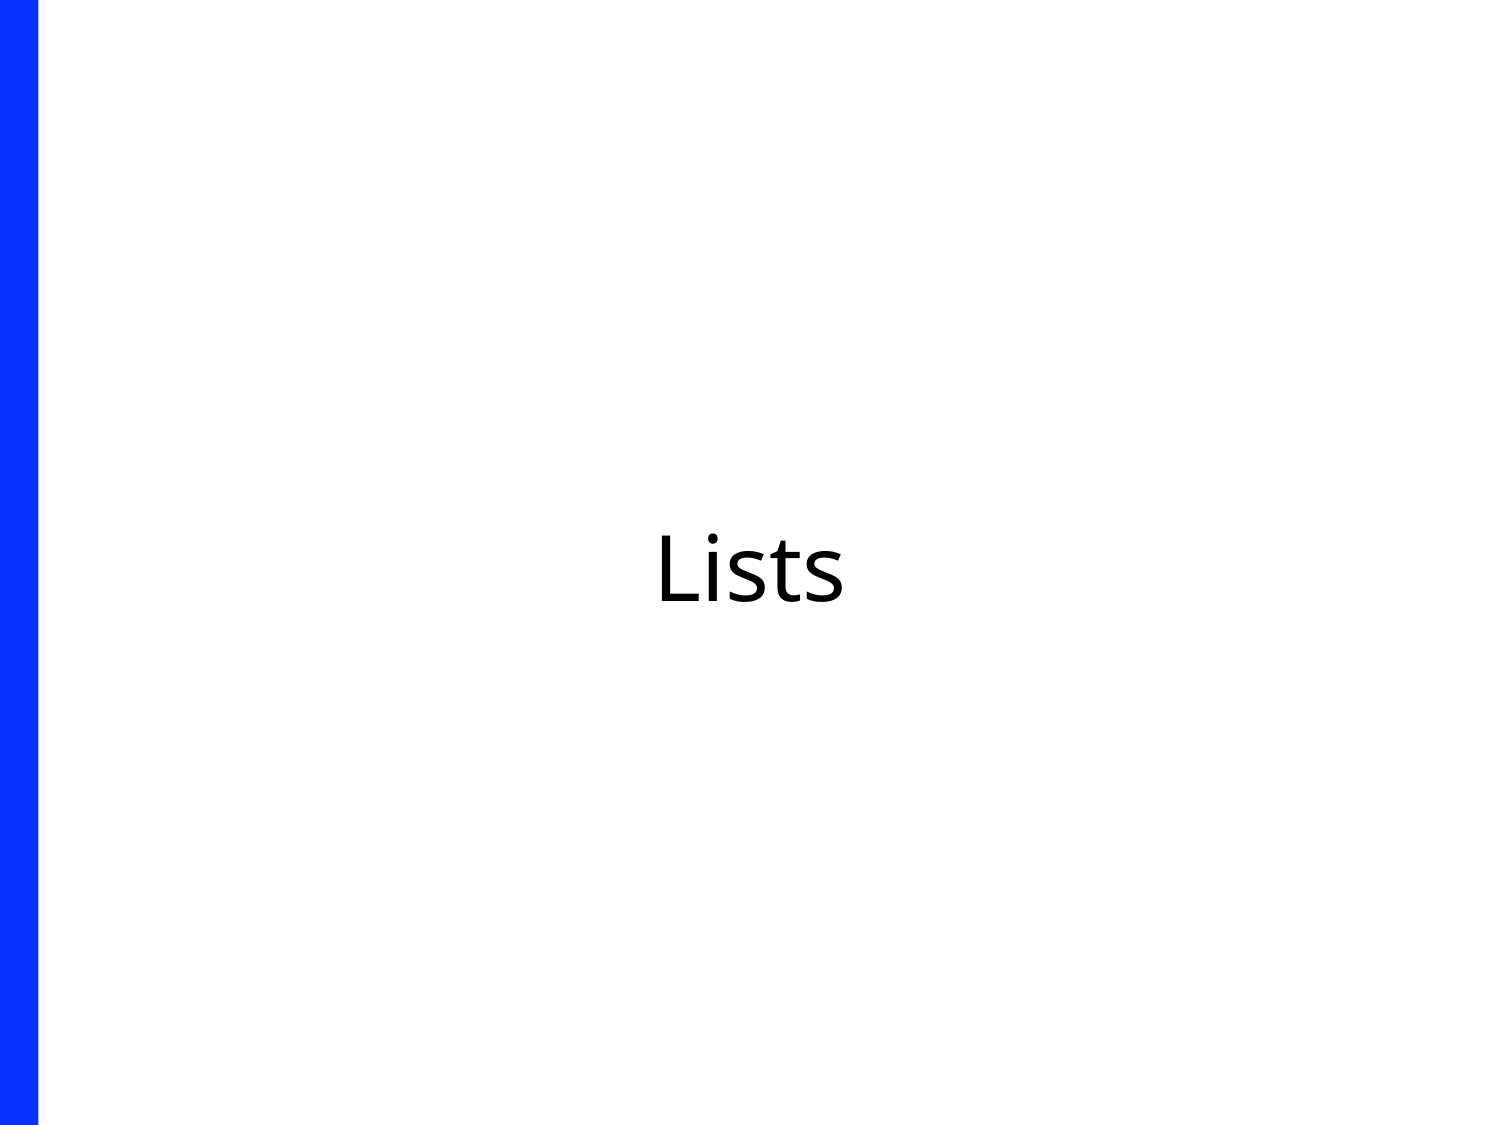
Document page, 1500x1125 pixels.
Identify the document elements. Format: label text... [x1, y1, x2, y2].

text_box Lists [645, 502, 854, 627]
